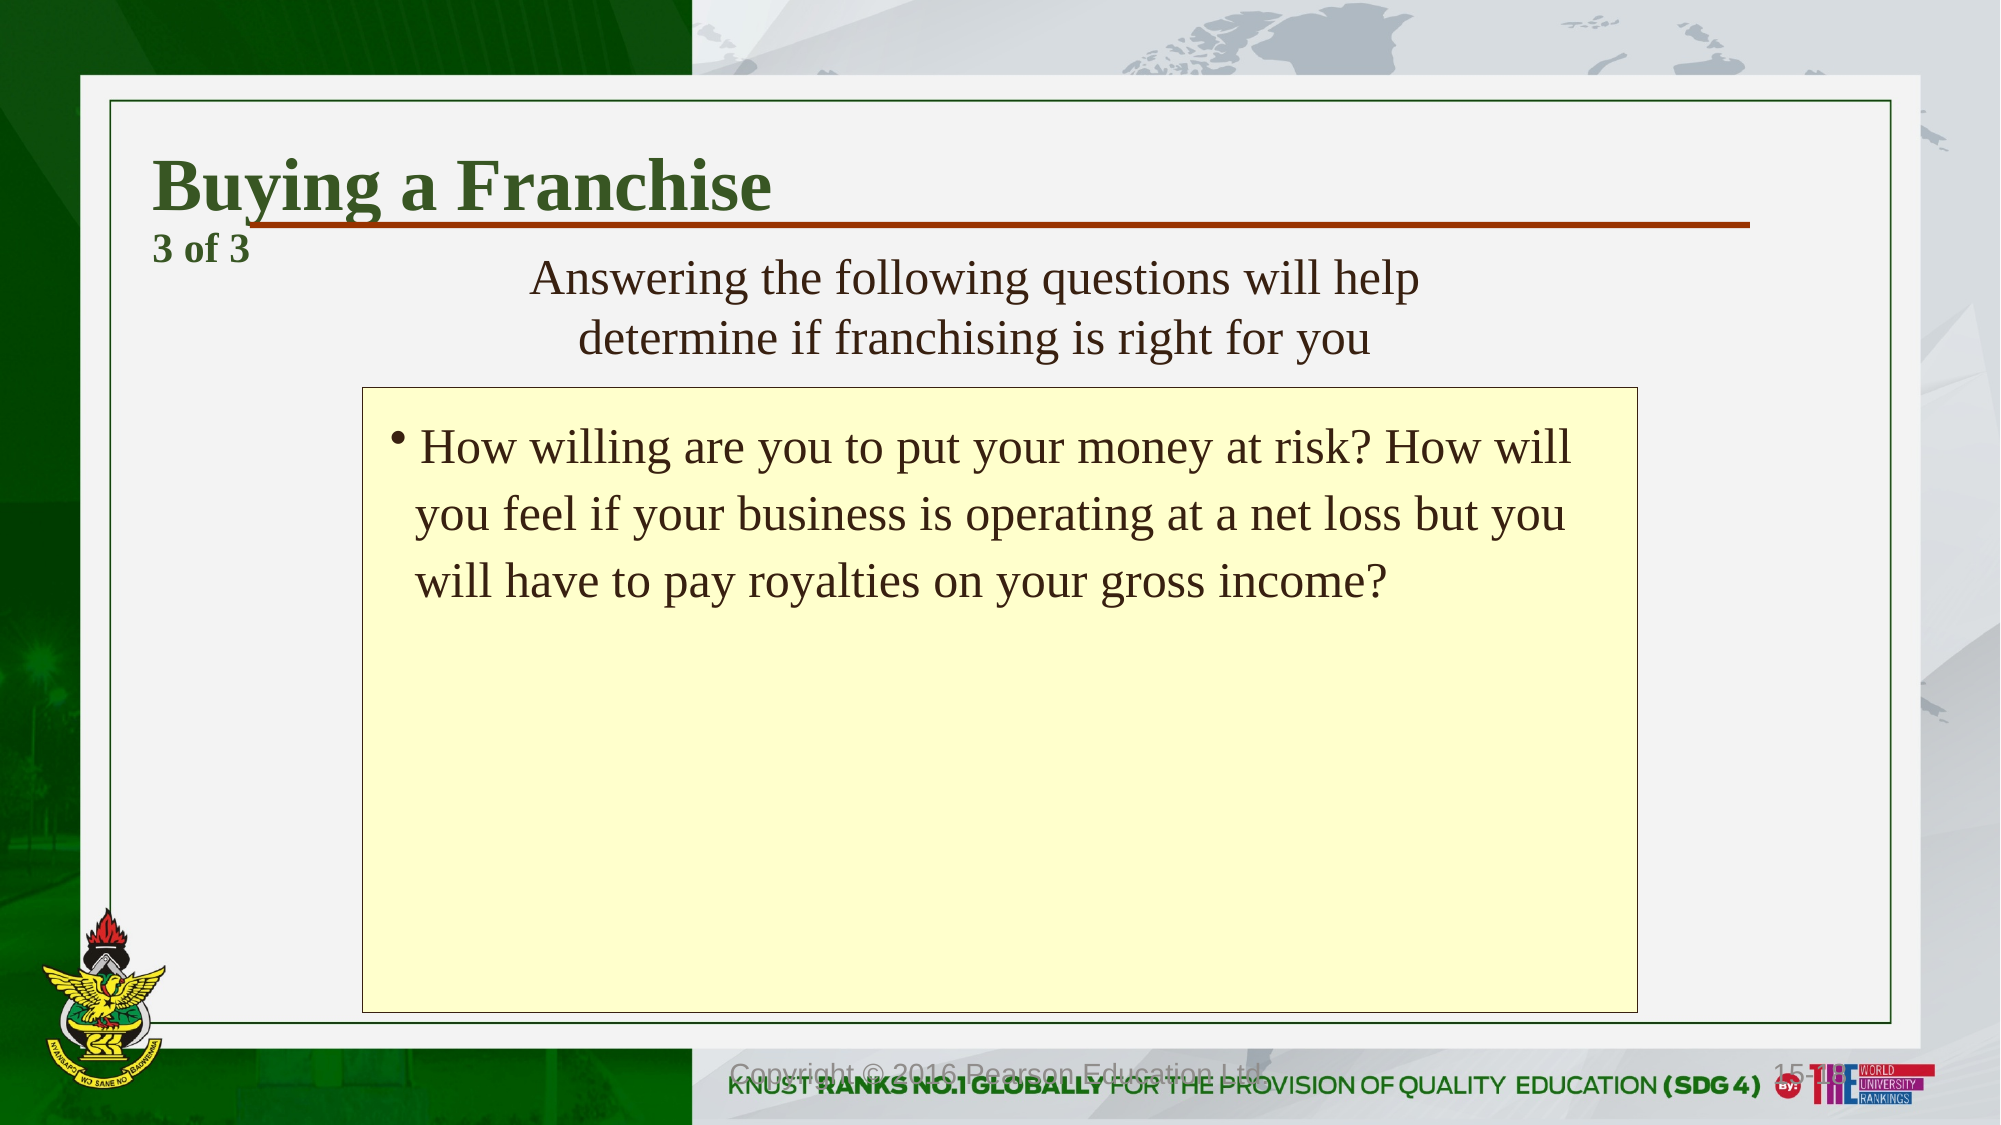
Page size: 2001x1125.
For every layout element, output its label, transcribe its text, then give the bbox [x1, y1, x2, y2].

footer Copyright © 2016 Pearson Education Ltd. [662, 1042, 1338, 1103]
title Buying a Franchise 3 of 3 [137, 99, 1863, 318]
picture [0, 0, 2001, 1125]
slide_number 15-18 [1412, 1042, 1863, 1103]
text_box [362, 387, 1638, 1013]
text_box How willing are you to put your money at risk? How will you feel if your business is operating at a net loss but you will have to pay royalties on your gross income? [375, 399, 1625, 682]
text_box Answering the following questions will help determine if franchising is right for you [449, 237, 1500, 373]
